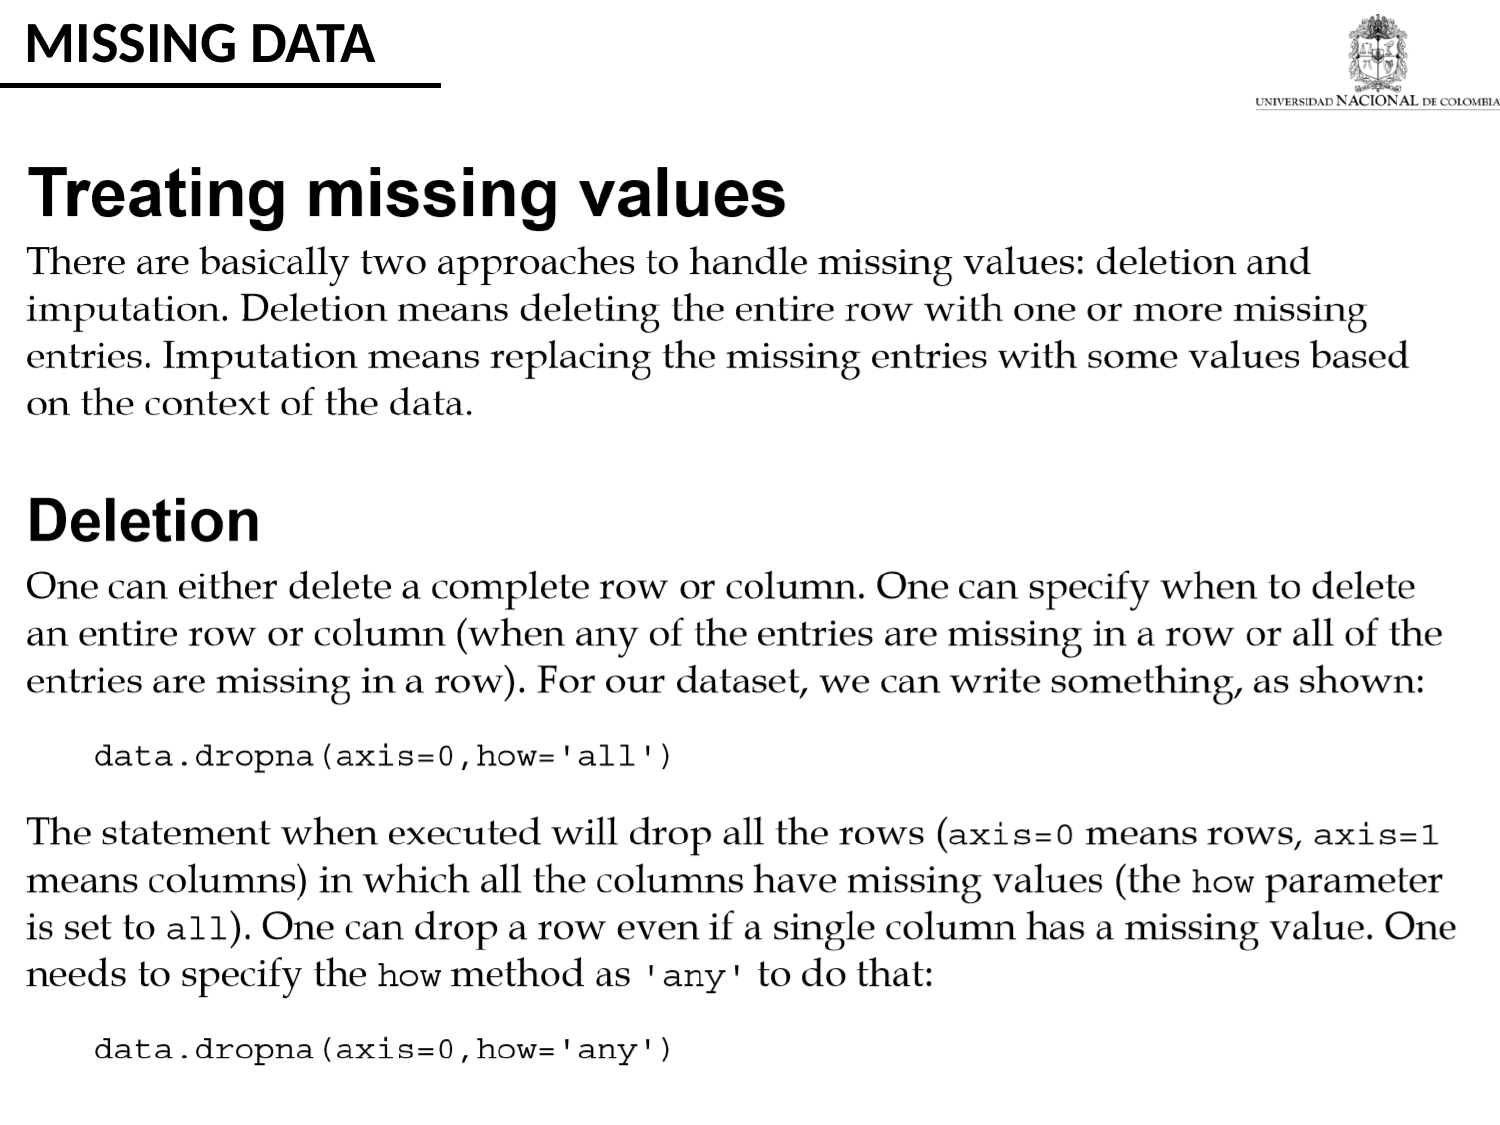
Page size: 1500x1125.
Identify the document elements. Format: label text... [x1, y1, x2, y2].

text_box MISSING DATA [9, 0, 733, 83]
picture [0, 145, 1500, 1111]
picture [1255, 14, 1500, 113]
